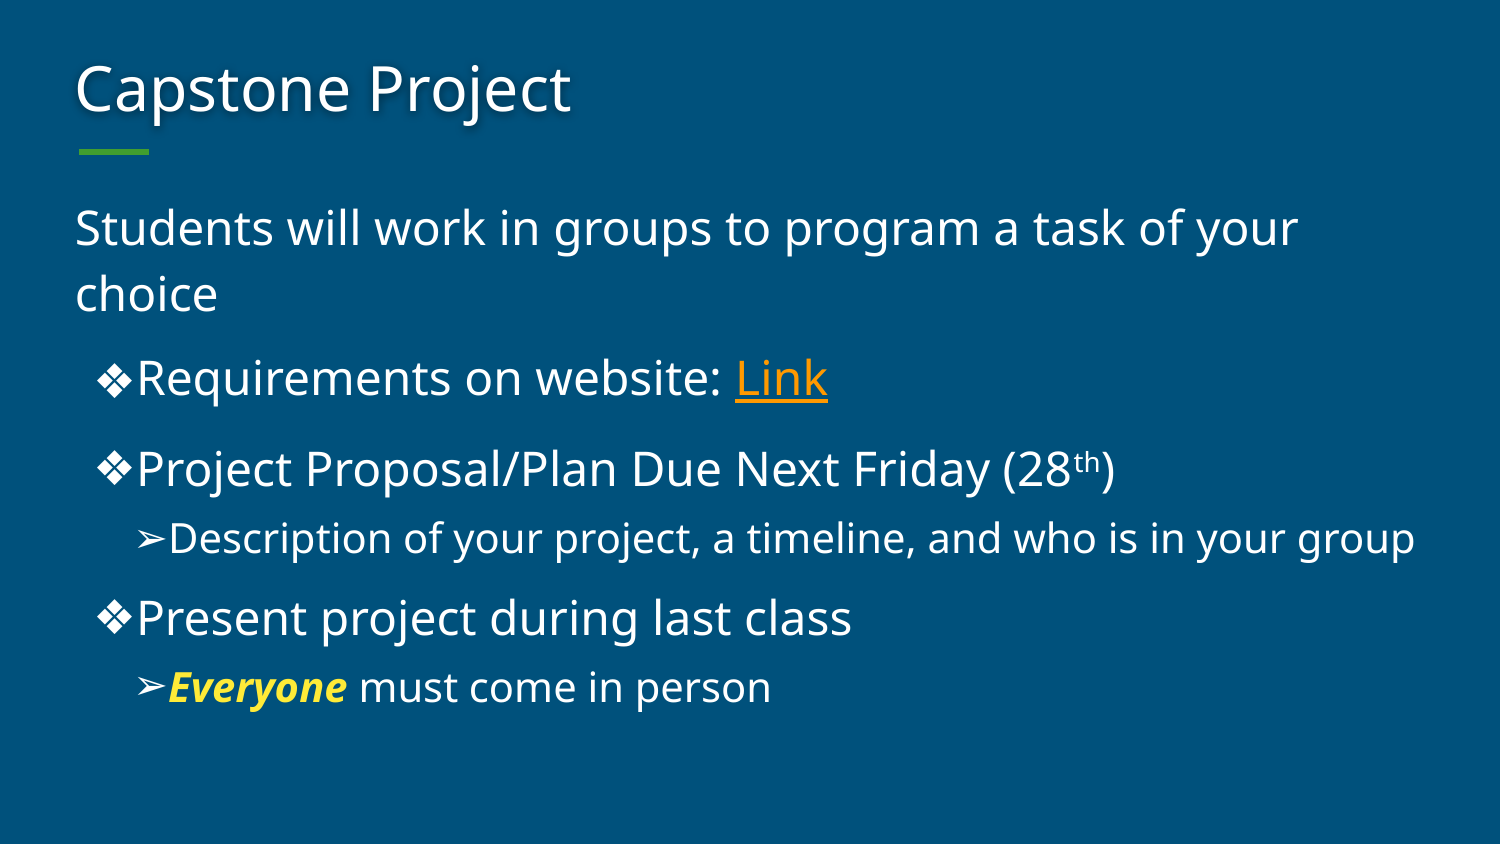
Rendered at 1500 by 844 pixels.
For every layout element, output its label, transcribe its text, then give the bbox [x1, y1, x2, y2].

title Capstone Project [63, 35, 1437, 148]
list Students will work in groups to program a task of your choice Requirements on website: Link Project Proposal/Plan Due Next Friday (28th) Description of your project, a timeline, and who is in your group Present project during last class Everyone must come in person [63, 183, 1437, 750]
